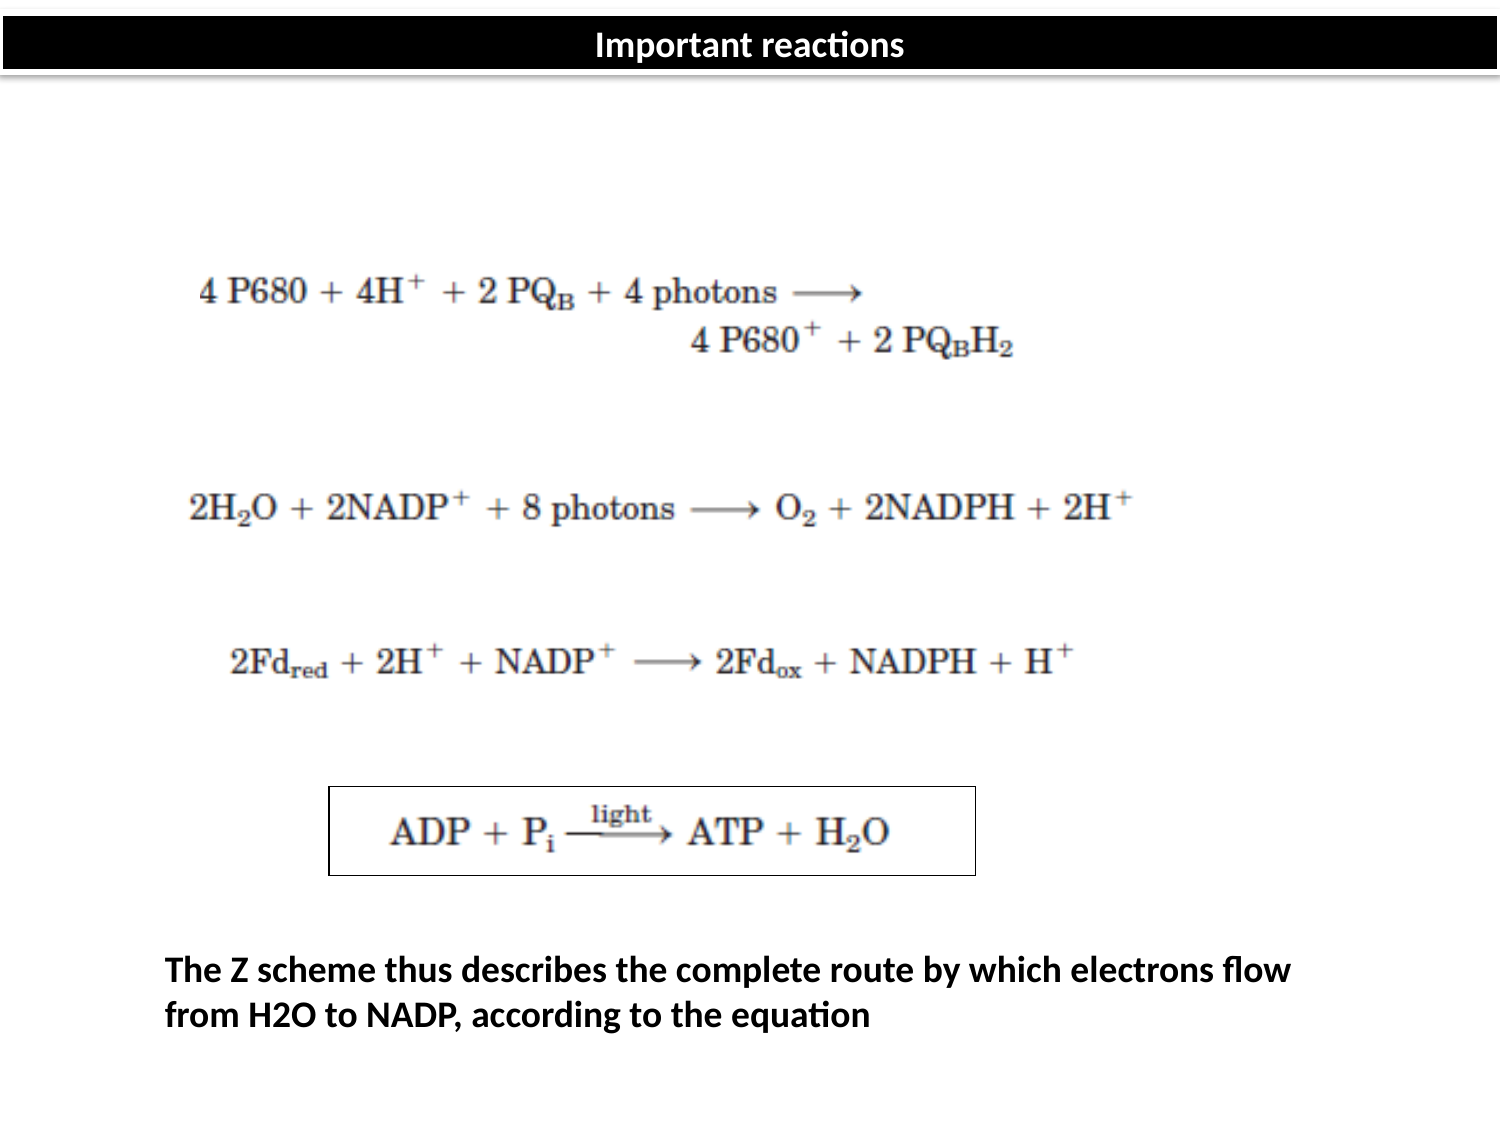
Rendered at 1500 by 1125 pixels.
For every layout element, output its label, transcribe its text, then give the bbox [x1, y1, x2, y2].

text_box Important reactions [0, 9, 1500, 75]
picture [187, 612, 1138, 705]
picture [329, 787, 976, 876]
picture [199, 249, 1026, 382]
picture [168, 449, 1163, 563]
text_box The Z scheme thus describes the complete route by which electrons flow from H2O to NADP, according to the equation [150, 937, 1313, 1043]
